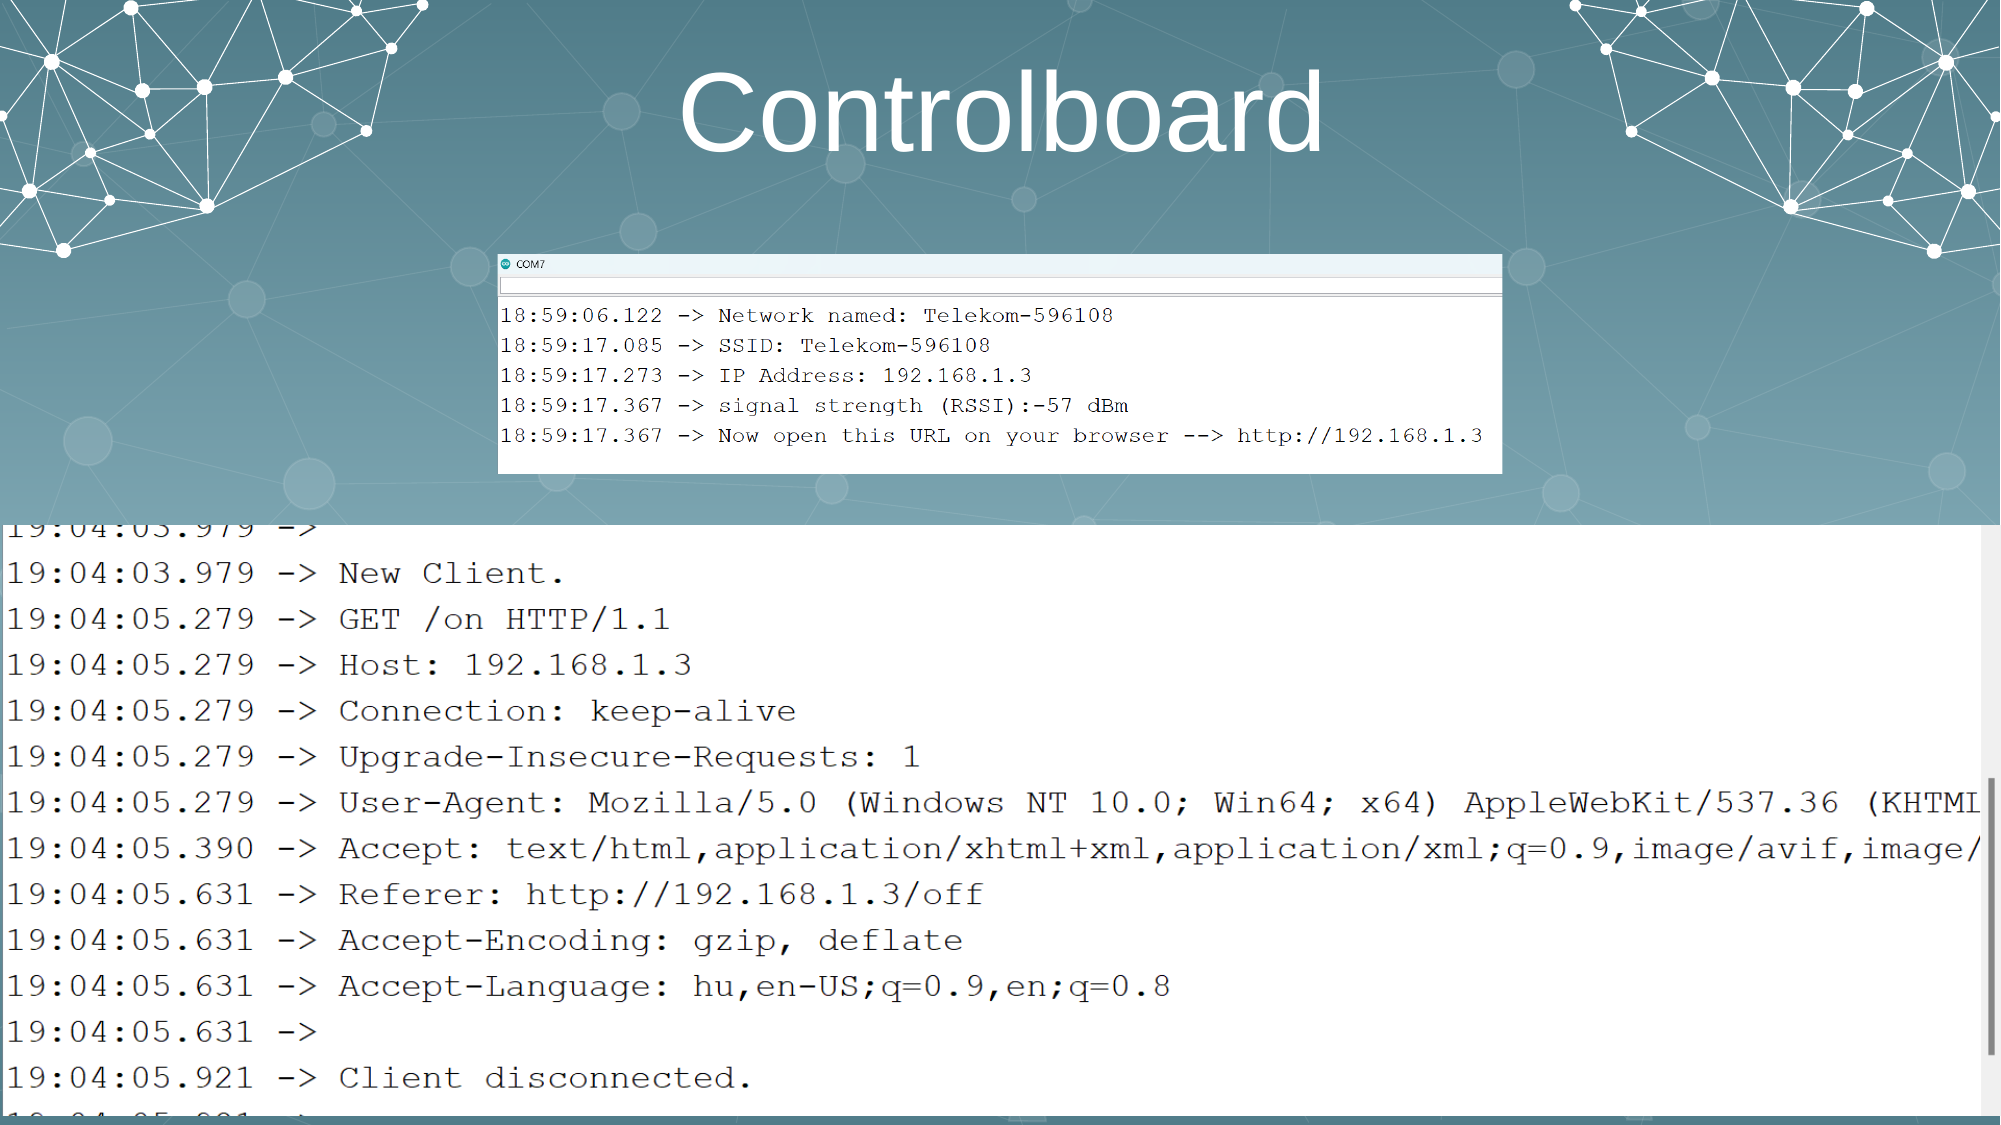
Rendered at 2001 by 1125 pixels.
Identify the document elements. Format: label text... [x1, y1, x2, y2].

picture [2, 525, 2001, 1116]
picture [497, 254, 1503, 474]
list Controlboard [53, 55, 1952, 175]
